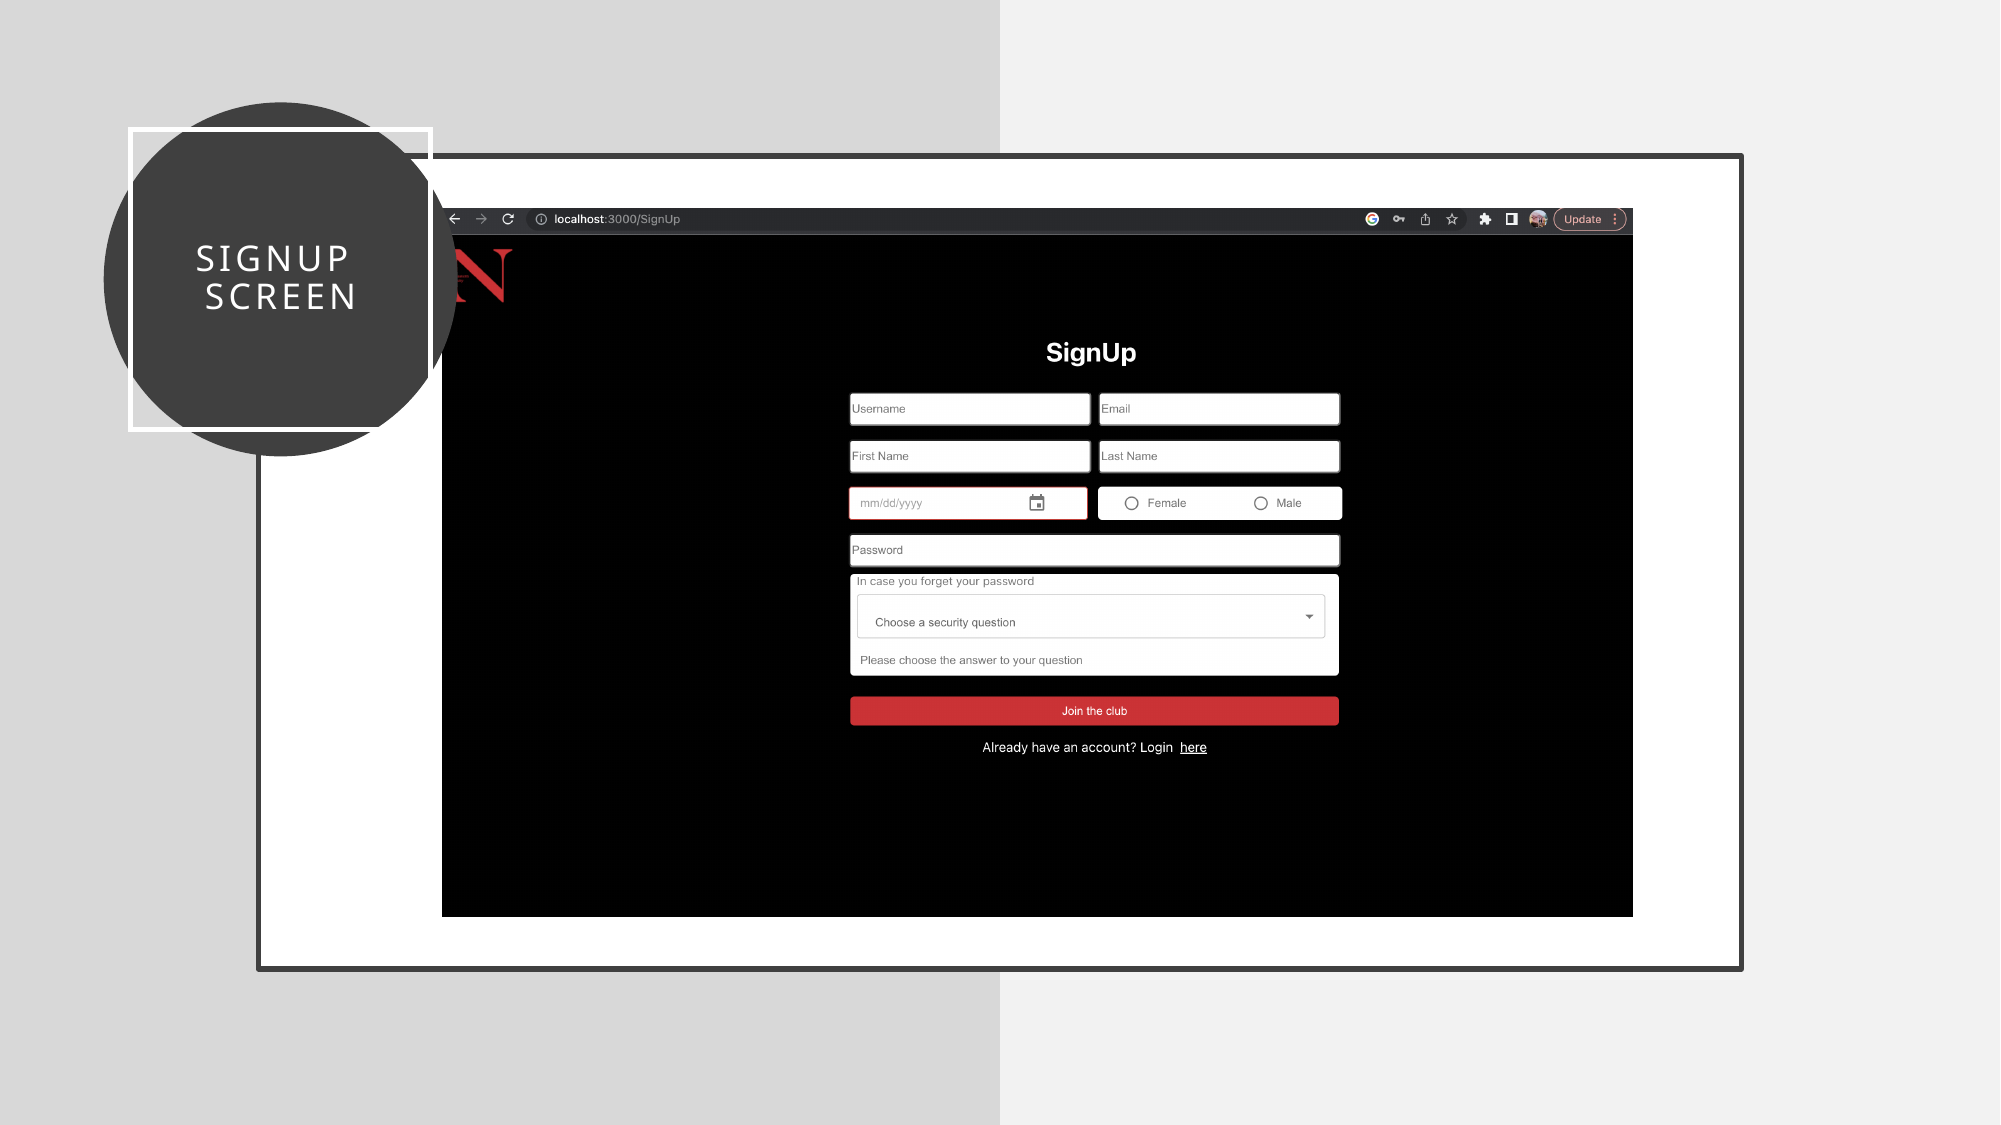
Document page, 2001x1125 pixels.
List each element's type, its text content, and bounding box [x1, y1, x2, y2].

text_box [189, 432, 373, 458]
text_box [257, 155, 1742, 970]
text_box [188, 101, 373, 127]
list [442, 208, 1633, 917]
text_box [102, 187, 128, 371]
text_box [433, 187, 444, 372]
title SIGnup screen [128, 127, 433, 432]
